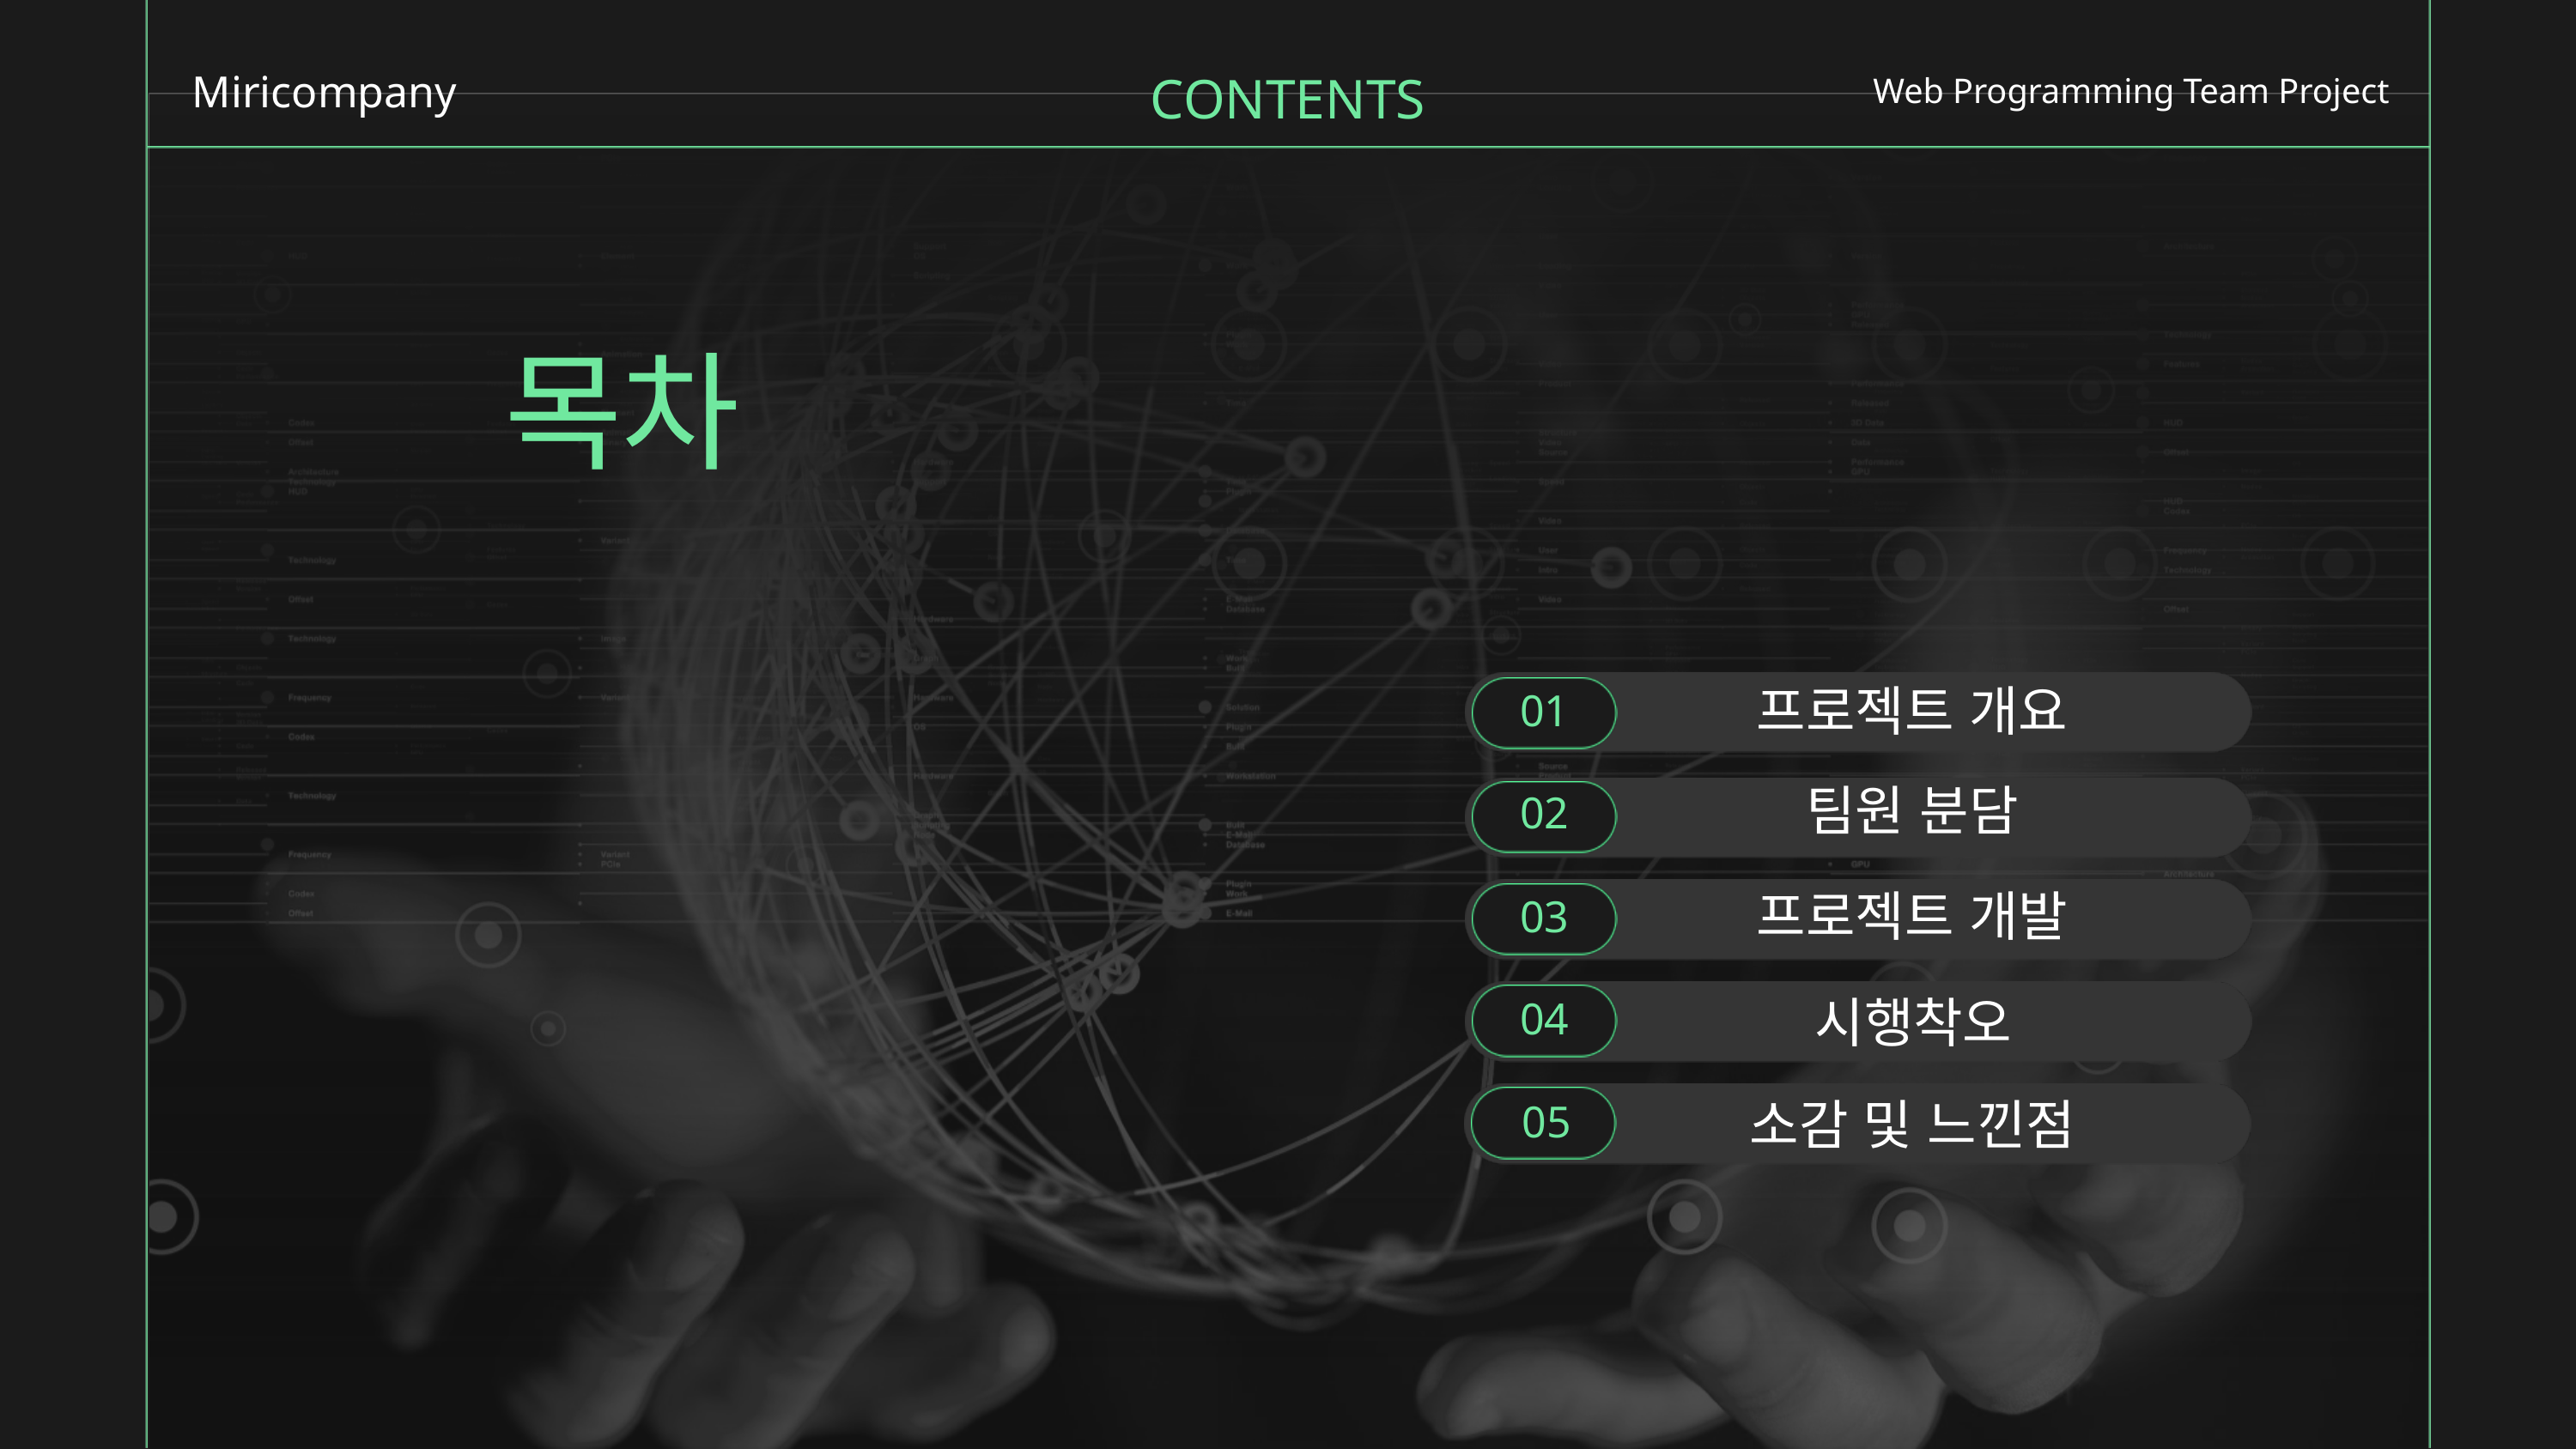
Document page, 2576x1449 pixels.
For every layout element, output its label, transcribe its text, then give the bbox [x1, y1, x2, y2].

text_box CONTENTS [1107, 62, 1469, 90]
picture [0, 92, 2576, 1449]
text_box Miricompany [144, 62, 505, 93]
text_box Web Programming Team Project [1830, 68, 2433, 95]
